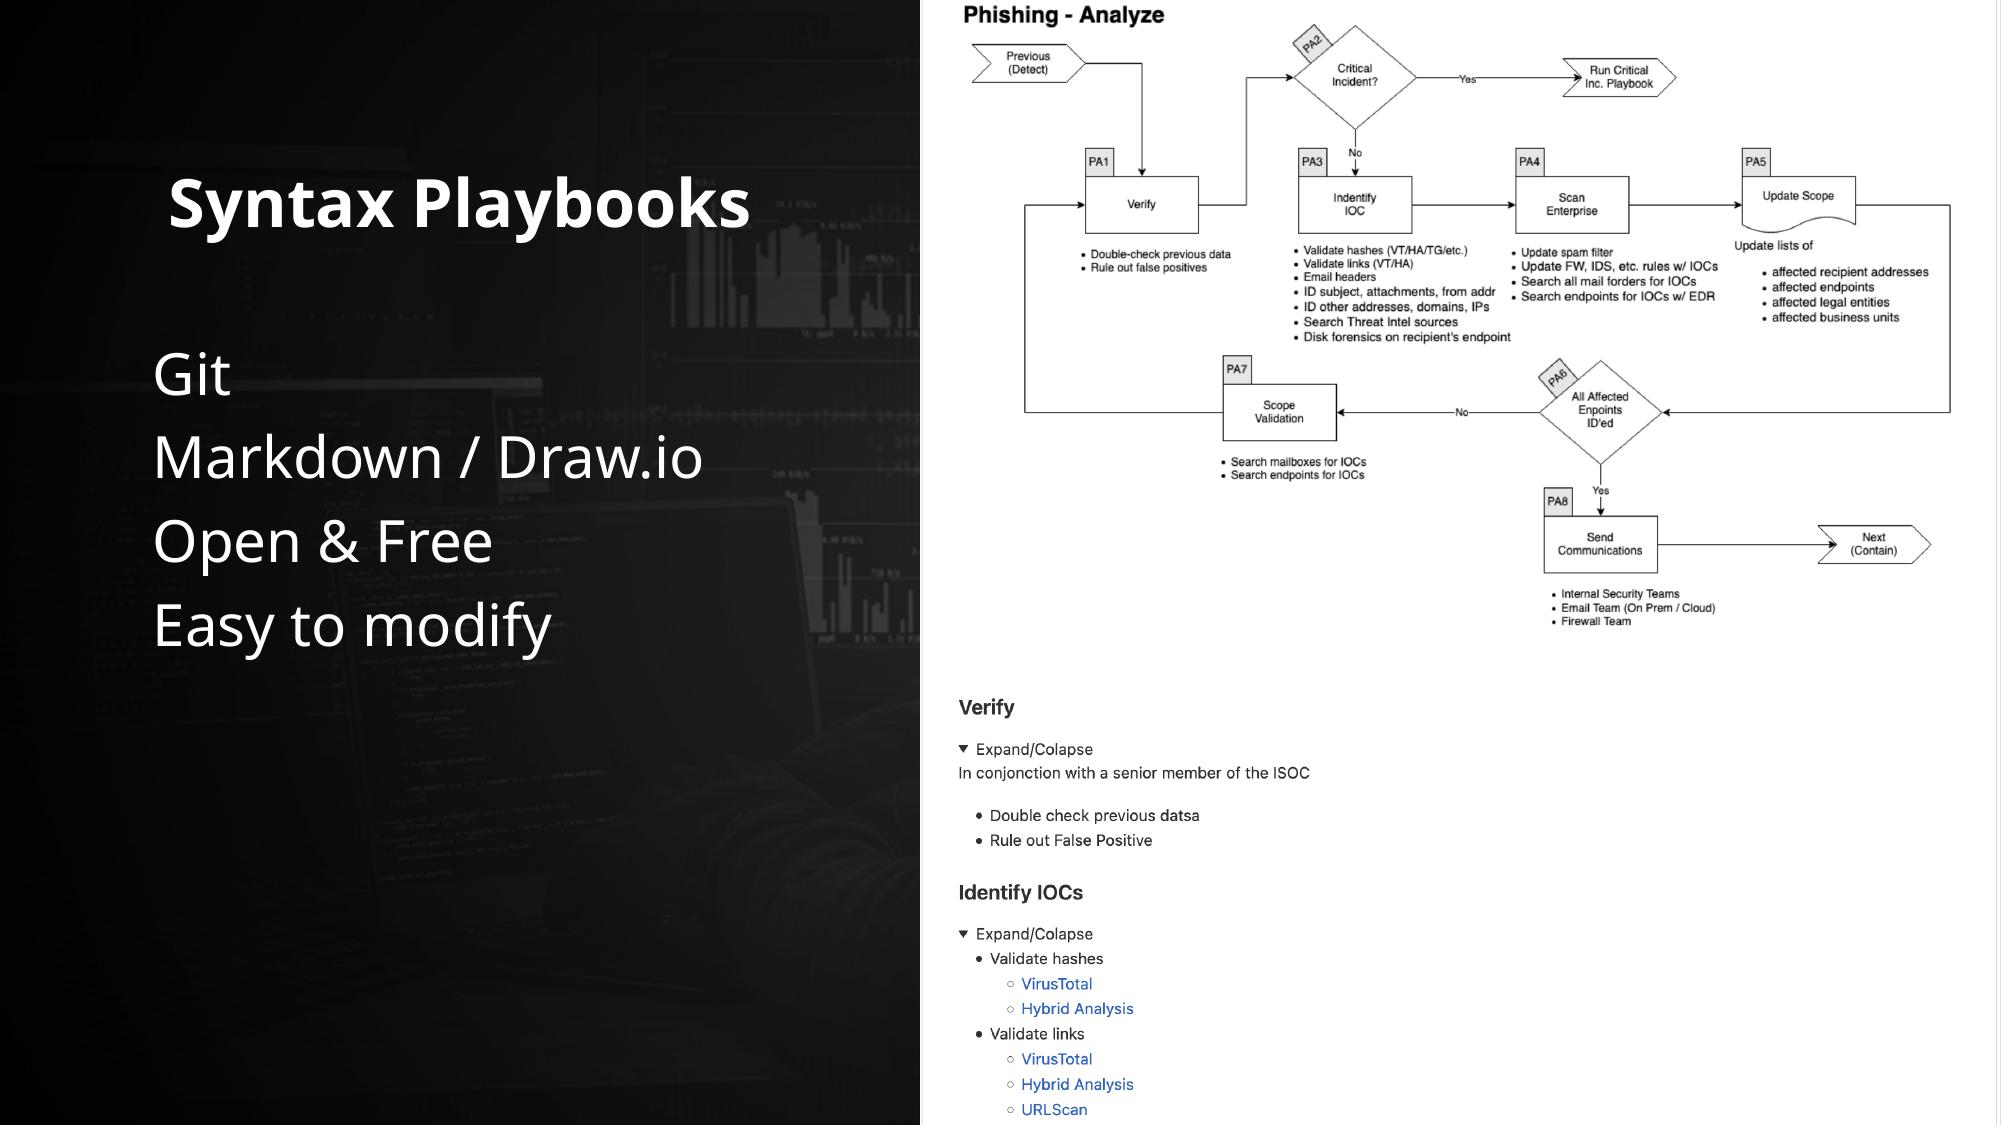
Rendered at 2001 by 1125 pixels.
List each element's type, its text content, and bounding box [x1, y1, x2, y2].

picture [0, 0, 2001, 1125]
list Git Markdown / Draw.io Open & Free Easy to modify [137, 337, 783, 963]
title Syntax Playbooks [137, 75, 783, 337]
